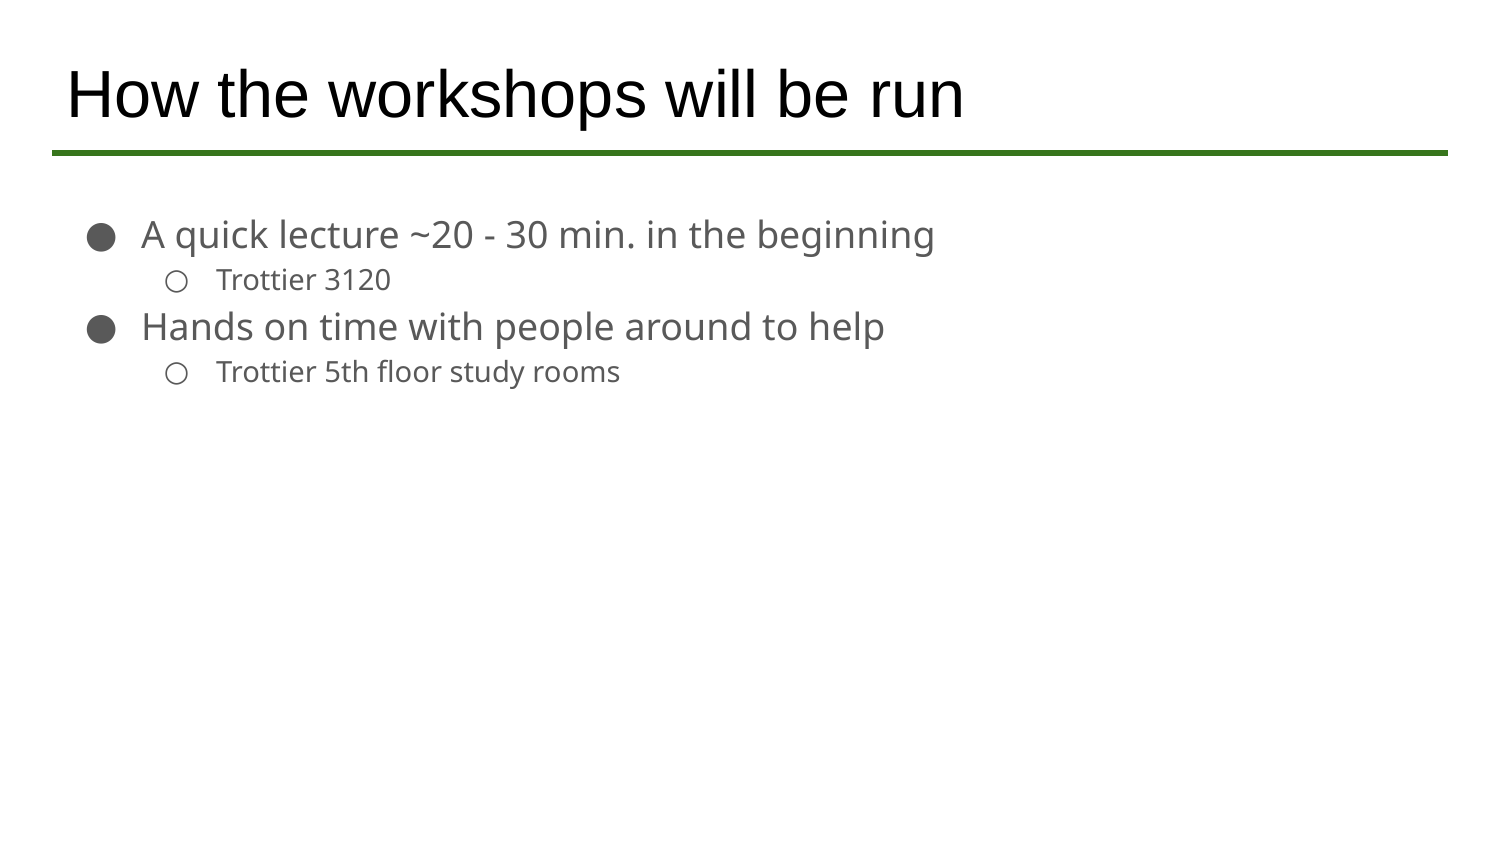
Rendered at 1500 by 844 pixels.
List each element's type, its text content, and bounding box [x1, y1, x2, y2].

title How the workshops will be run [51, 35, 1449, 130]
list A quick lecture ~20 - 30 min. in the beginning Trottier 3120 Hands on time with people around to help Trottier 5th floor study rooms [51, 189, 1449, 750]
